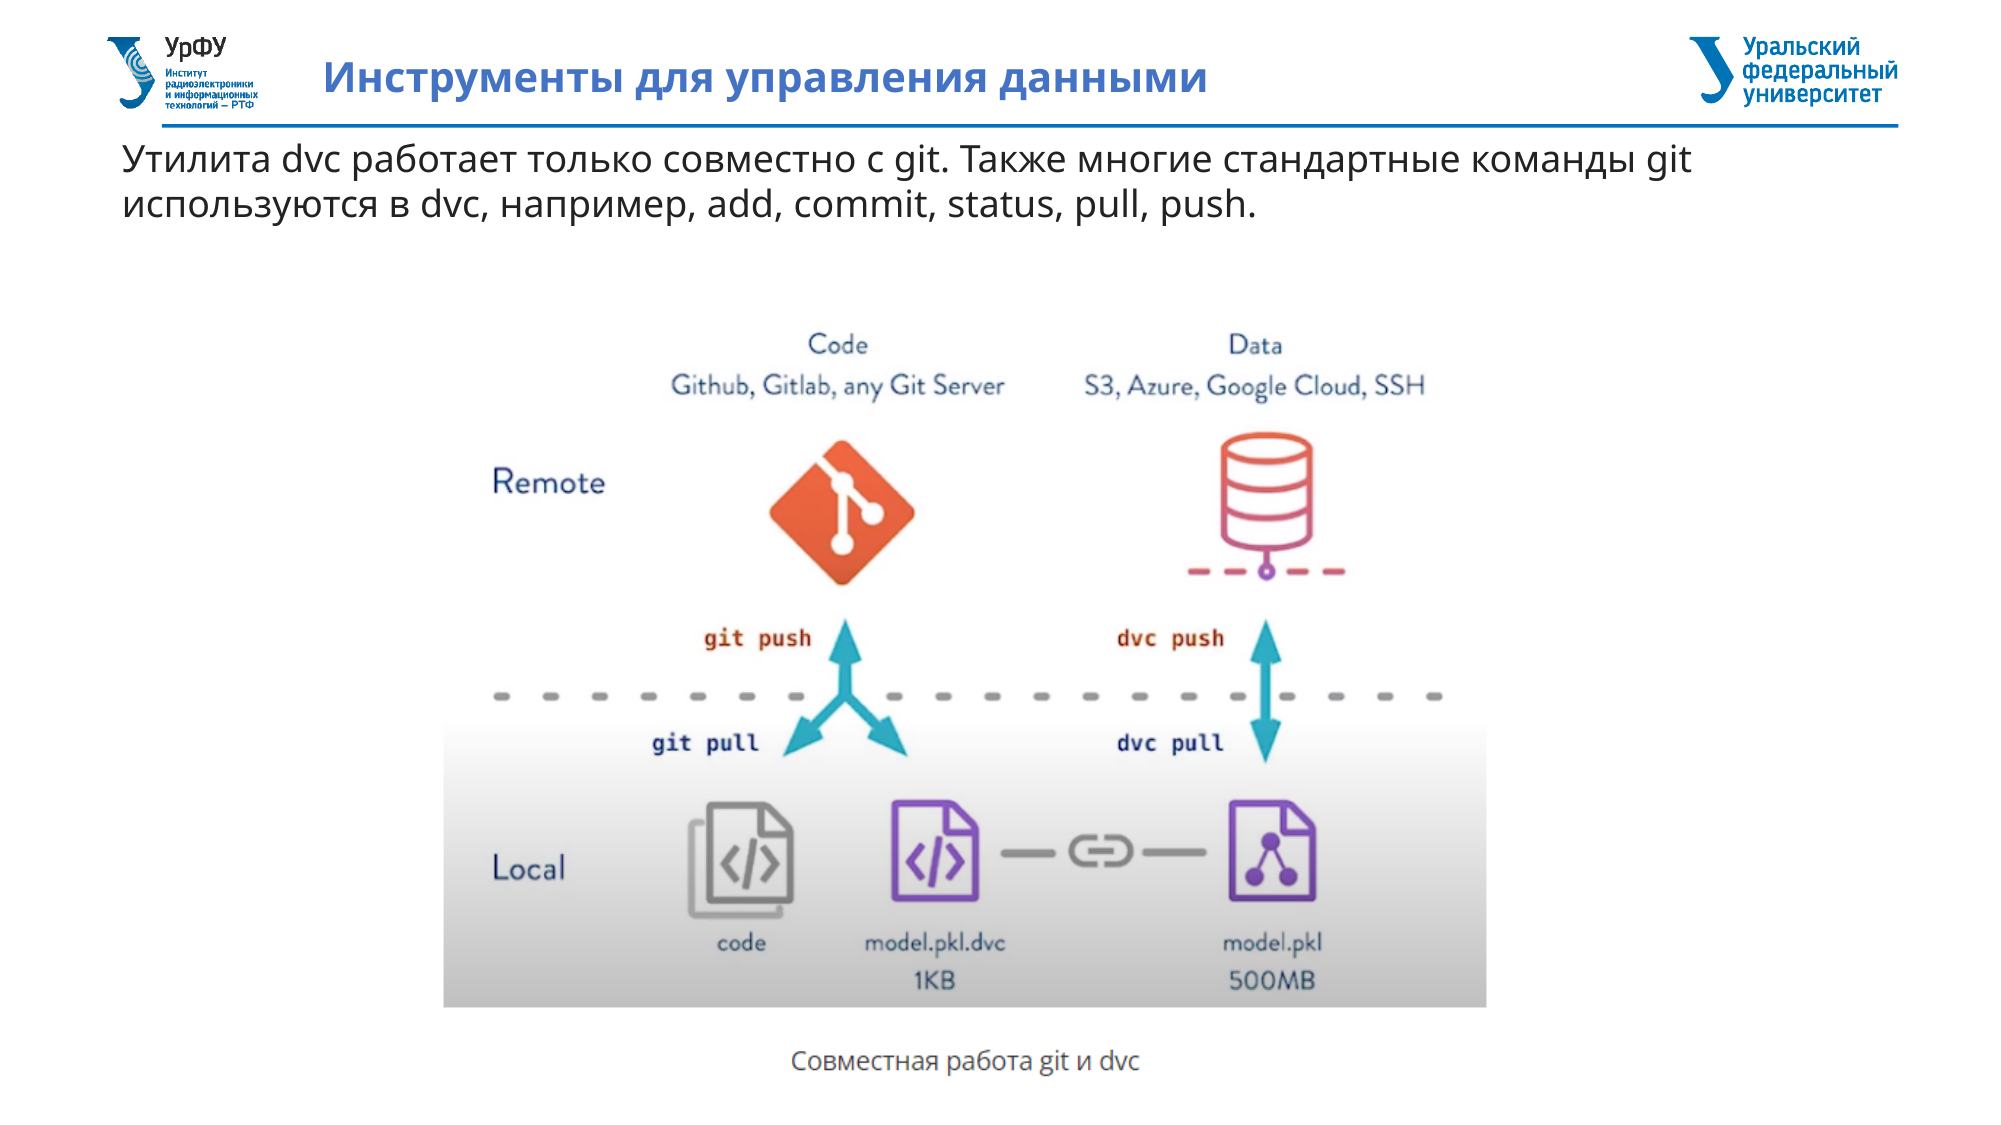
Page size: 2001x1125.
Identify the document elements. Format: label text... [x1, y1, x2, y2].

text_box Инструменты для управления данными [307, 43, 1687, 108]
text_box [161, 123, 1899, 127]
picture [438, 294, 1491, 1085]
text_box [1687, 35, 1899, 109]
picture [107, 37, 258, 109]
text_box Утилита dvc работает только совместно с git. Также многие стандартные команды git используются в dvc, например, add, commit, status, pull, push. [107, 127, 1899, 233]
